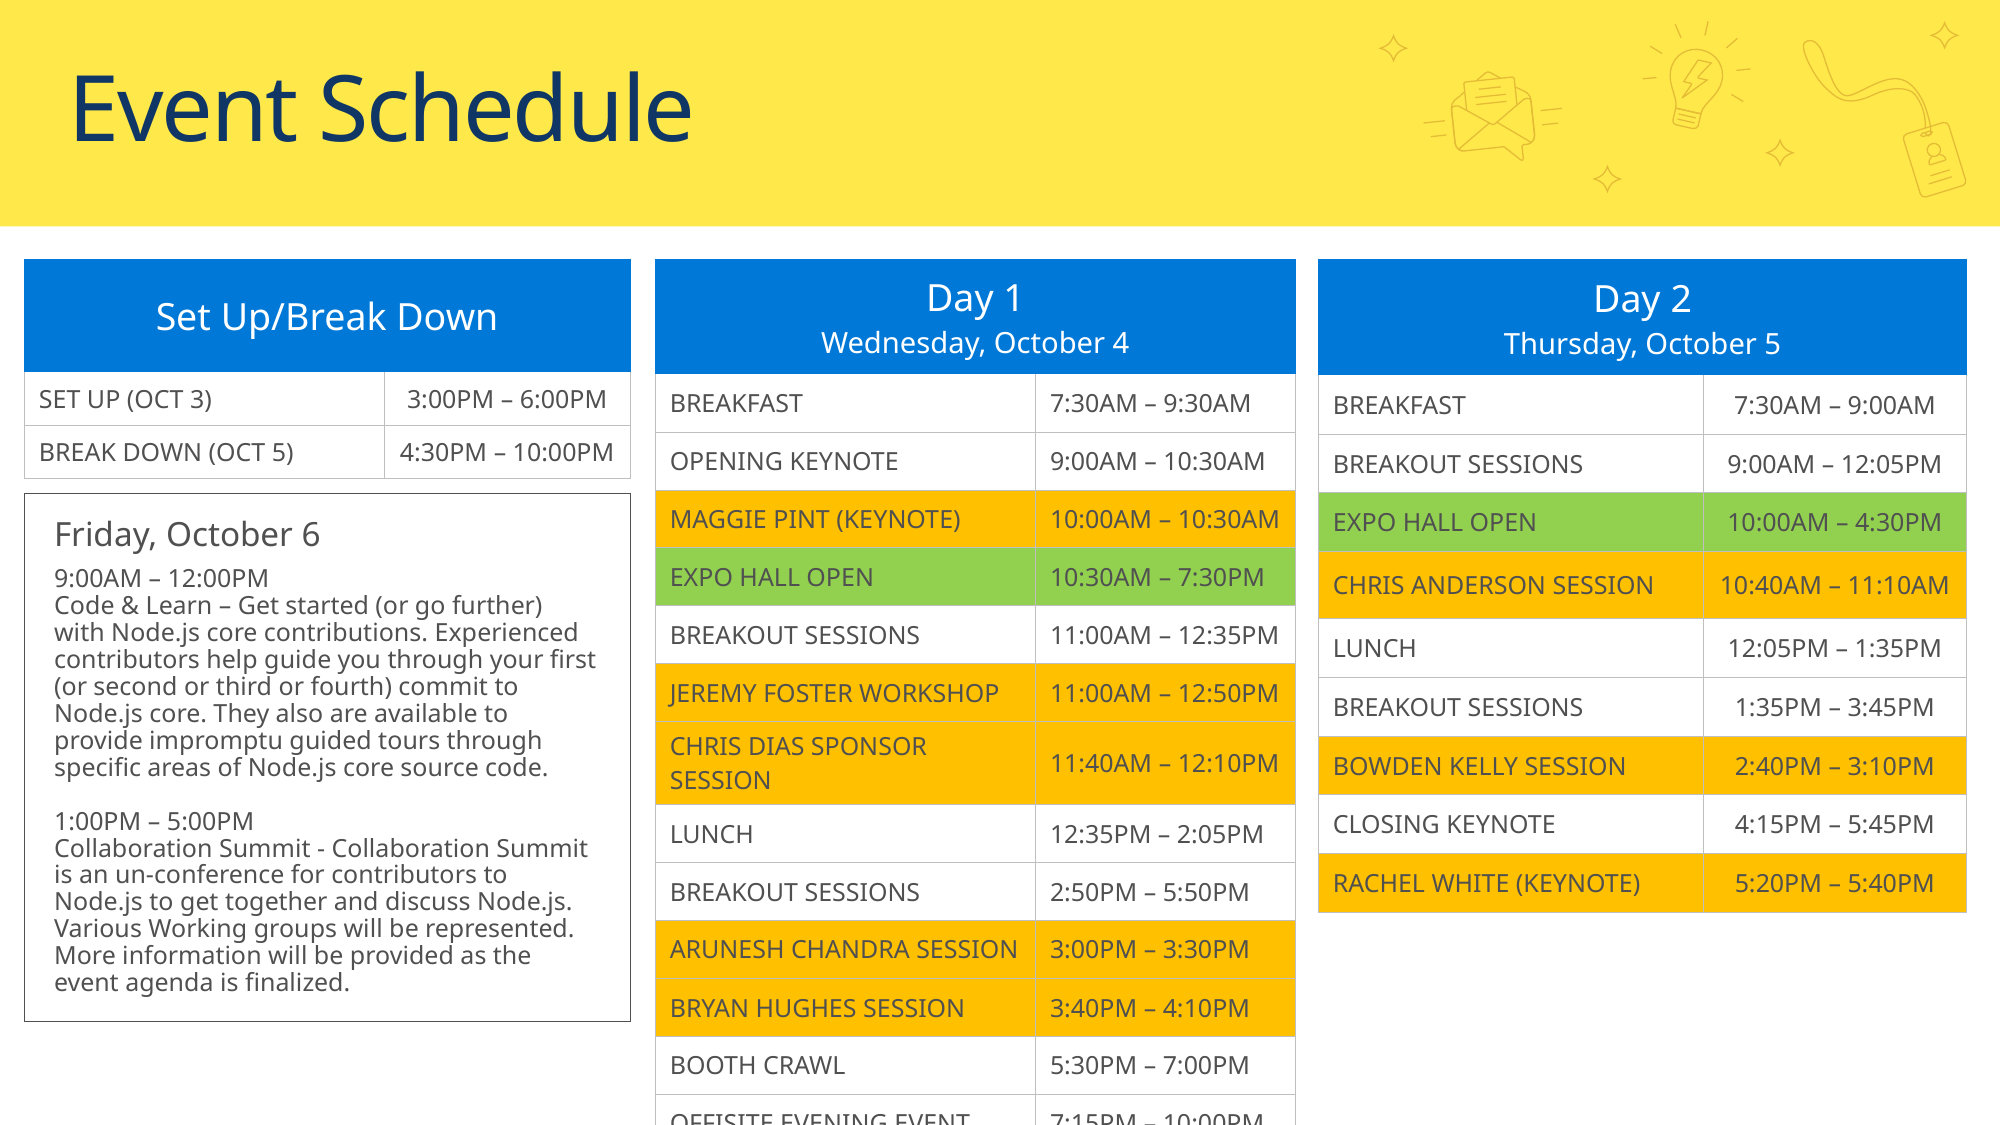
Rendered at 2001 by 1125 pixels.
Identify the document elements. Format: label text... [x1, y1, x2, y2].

table_cell BREAKFAST [1319, 375, 1703, 434]
table_cell BREAK DOWN (OCT 5) [25, 426, 384, 478]
table_header Day 1 Wednesday, October 4 [656, 260, 1295, 374]
table_cell 2:50PM – 5:50PM [1036, 863, 1295, 920]
table_cell 10:00AM – 4:30PM [1704, 493, 1966, 551]
table_cell BREAKOUT SESSIONS [656, 863, 1035, 920]
table_cell 4:15PM – 5:45PM [1704, 795, 1966, 853]
table_header Set Up/Break Down [25, 260, 630, 372]
table_cell OPENING KEYNOTE [656, 433, 1035, 490]
table_cell CHRIS DIAS SPONSOR SESSION [656, 722, 1035, 804]
table_cell BREAKOUT SESSIONS [1319, 678, 1703, 736]
table_cell MAGGIE PINT (KEYNOTE) [656, 491, 1035, 547]
table_cell 9:00AM – 12:05PM [1704, 435, 1966, 492]
table_cell 10:40AM – 11:10AM [1704, 552, 1966, 618]
table_cell RACHEL WHITE (KEYNOTE) [1319, 854, 1703, 912]
table_cell 3:00PM – 3:30PM [1036, 921, 1295, 978]
table_cell 7:15PM – 10:00PM [1036, 1095, 1295, 1125]
table_cell BOOTH CRAWL [656, 1037, 1035, 1094]
table_cell 11:40AM – 12:10PM [1036, 722, 1295, 804]
table_cell 7:30AM – 9:30AM [1036, 374, 1295, 432]
table_cell BREAKFAST [656, 374, 1035, 432]
table_cell JEREMY FOSTER WORKSHOP [656, 664, 1035, 721]
table_cell CLOSING KEYNOTE [1319, 795, 1703, 853]
table_cell 10:30AM – 7:30PM [1036, 548, 1295, 605]
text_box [0, 0, 2000, 227]
table_cell 12:35PM – 2:05PM [1036, 805, 1295, 862]
table_cell 5:20PM – 5:40PM [1704, 854, 1966, 912]
table_cell 11:00AM – 12:50PM [1036, 664, 1295, 721]
table_cell SET UP (OCT 3) [25, 372, 384, 425]
table_cell BOWDEN KELLY SESSION [1319, 737, 1703, 794]
table_cell ARUNESH CHANDRA SESSION [656, 921, 1035, 978]
table_cell 3:00PM – 6:00PM [385, 372, 630, 425]
table_cell BREAKOUT SESSIONS [1319, 435, 1703, 492]
table_cell BREAKOUT SESSIONS [656, 606, 1035, 663]
text_box Friday, October 6 9:00AM – 12:00PM Code & Learn – Get started (or go further) with Node.js core contributions. Experienced contributors help guide you through your first (or second or third or fourth) commit to Node.js core. They also are available to provide impromptu guided tours through specific areas of Node.js core source code. 1:00PM – 5:00PM Collaboration Summit - Collaboration Summit is an un-conference for contributors to Node.js to get together and discuss Node.js. Various Working groups will be represented. More information will be provided as the event agenda is finalized. [24, 493, 631, 1022]
table_cell LUNCH [1319, 619, 1703, 677]
table_cell 9:00AM – 10:30AM [1036, 433, 1295, 490]
table_cell 12:05PM – 1:35PM [1704, 619, 1966, 677]
table_cell 5:30PM – 7:00PM [1036, 1037, 1295, 1094]
table_cell LUNCH [656, 805, 1035, 862]
table_cell EXPO HALL OPEN [1319, 493, 1703, 551]
table_header Day 2 Thursday, October 5 [1319, 260, 1966, 375]
table_cell 1:35PM – 3:45PM [1704, 678, 1966, 736]
table_cell BRYAN HUGHES SESSION [656, 979, 1035, 1036]
table_cell 11:00AM – 12:35PM [1036, 606, 1295, 663]
table_cell EXPO HALL OPEN [656, 548, 1035, 605]
table_cell 7:30AM – 9:00AM [1704, 375, 1966, 434]
table_cell 2:40PM – 3:10PM [1704, 737, 1966, 794]
table_cell 10:00AM – 10:30AM [1036, 491, 1295, 547]
table_cell 3:40PM – 4:10PM [1036, 979, 1295, 1036]
table_cell CHRIS ANDERSON SESSION [1319, 552, 1703, 618]
table_cell 4:30PM – 10:00PM [385, 426, 630, 478]
table_cell OFFISITE EVENING EVENT [656, 1095, 1035, 1125]
